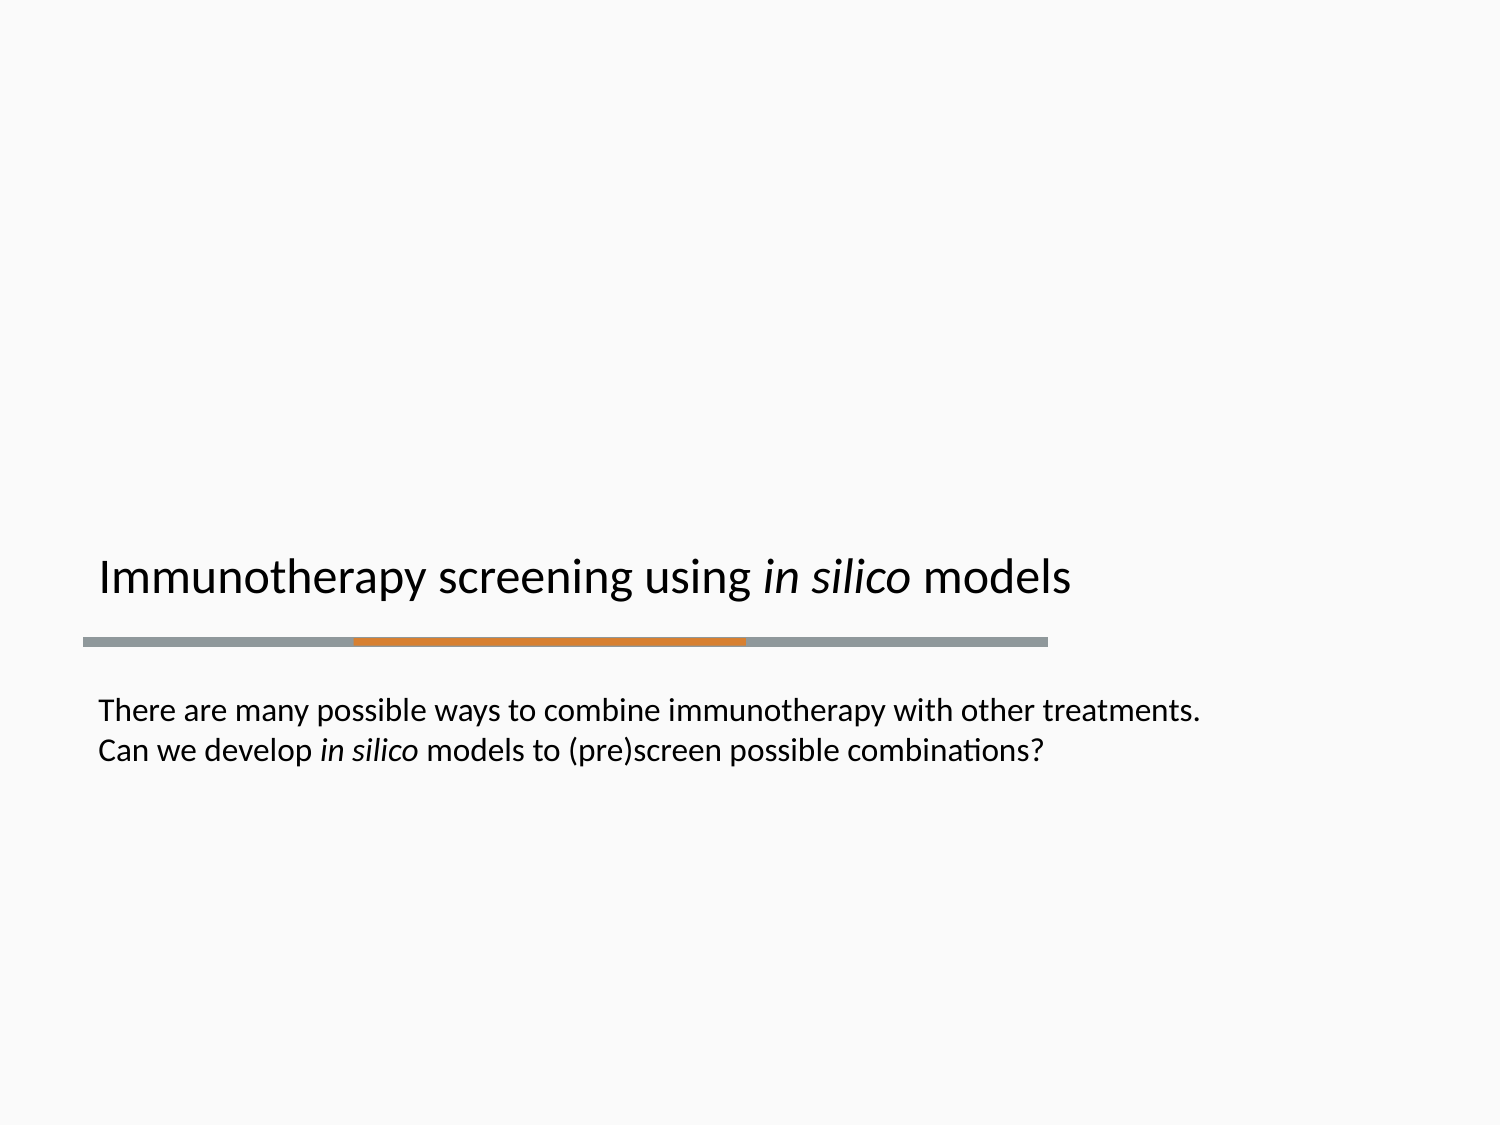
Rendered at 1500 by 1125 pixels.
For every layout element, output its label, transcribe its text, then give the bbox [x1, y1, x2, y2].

list Immunotherapy screening using in silico models [83, 542, 1378, 621]
text_box There are many possible ways to combine immunotherapy with other treatments. Can we develop in silico models to (pre)screen possible combinations? [83, 680, 1422, 776]
